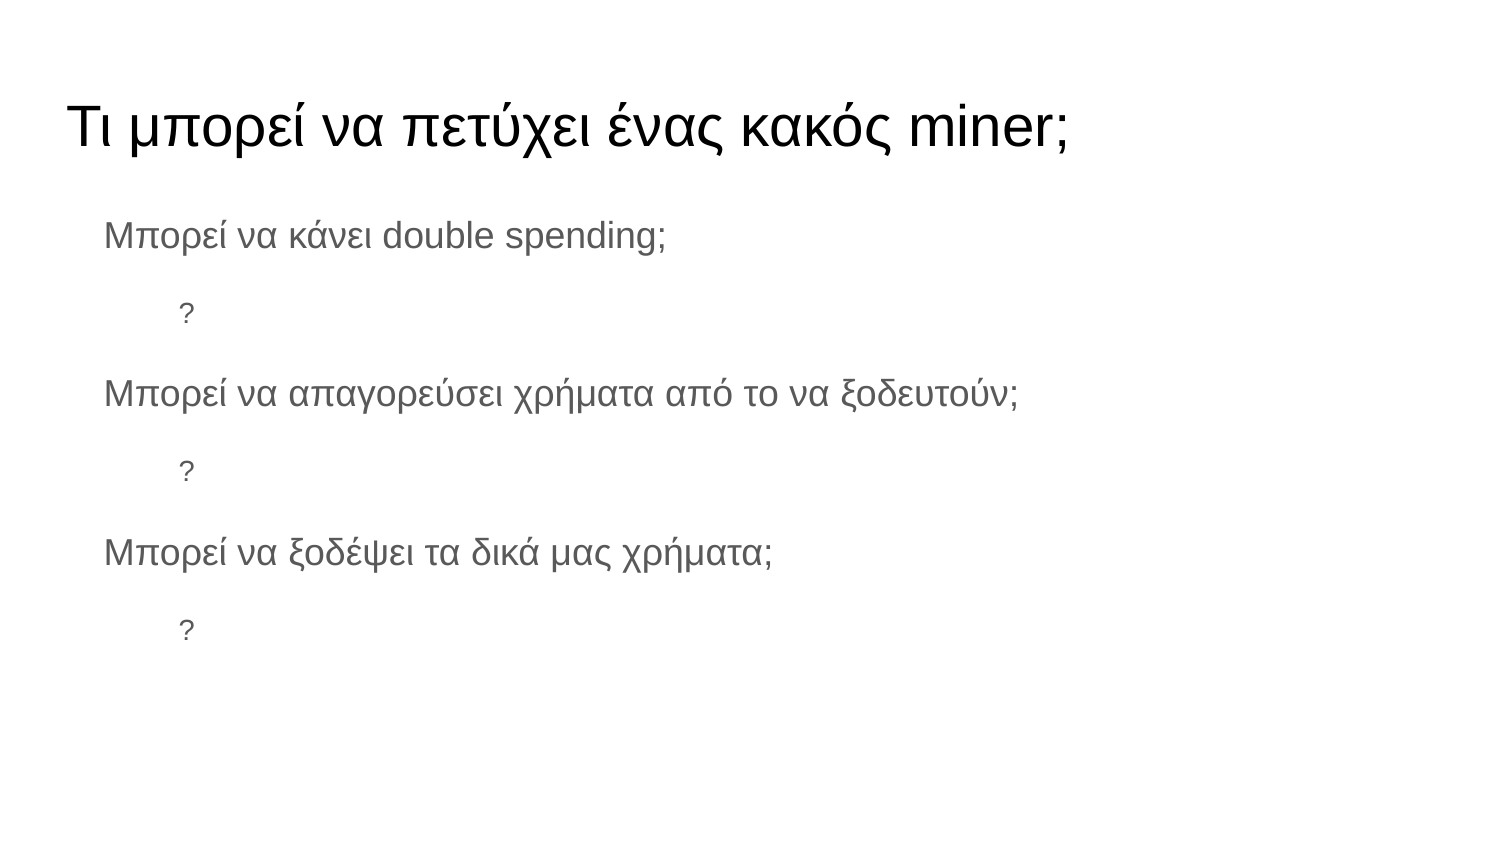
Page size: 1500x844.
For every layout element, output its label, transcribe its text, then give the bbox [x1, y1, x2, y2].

list Μπορεί να κάνει double spending; ? Μπορεί να απαγορεύσει χρήματα από το να ξοδευτούν; ? Μπορεί να ξοδέψει τα δικά μας χρήματα; ? [51, 189, 1449, 750]
title Τι μπορεί να πετύχει ένας κακός miner; [51, 72, 1449, 167]
